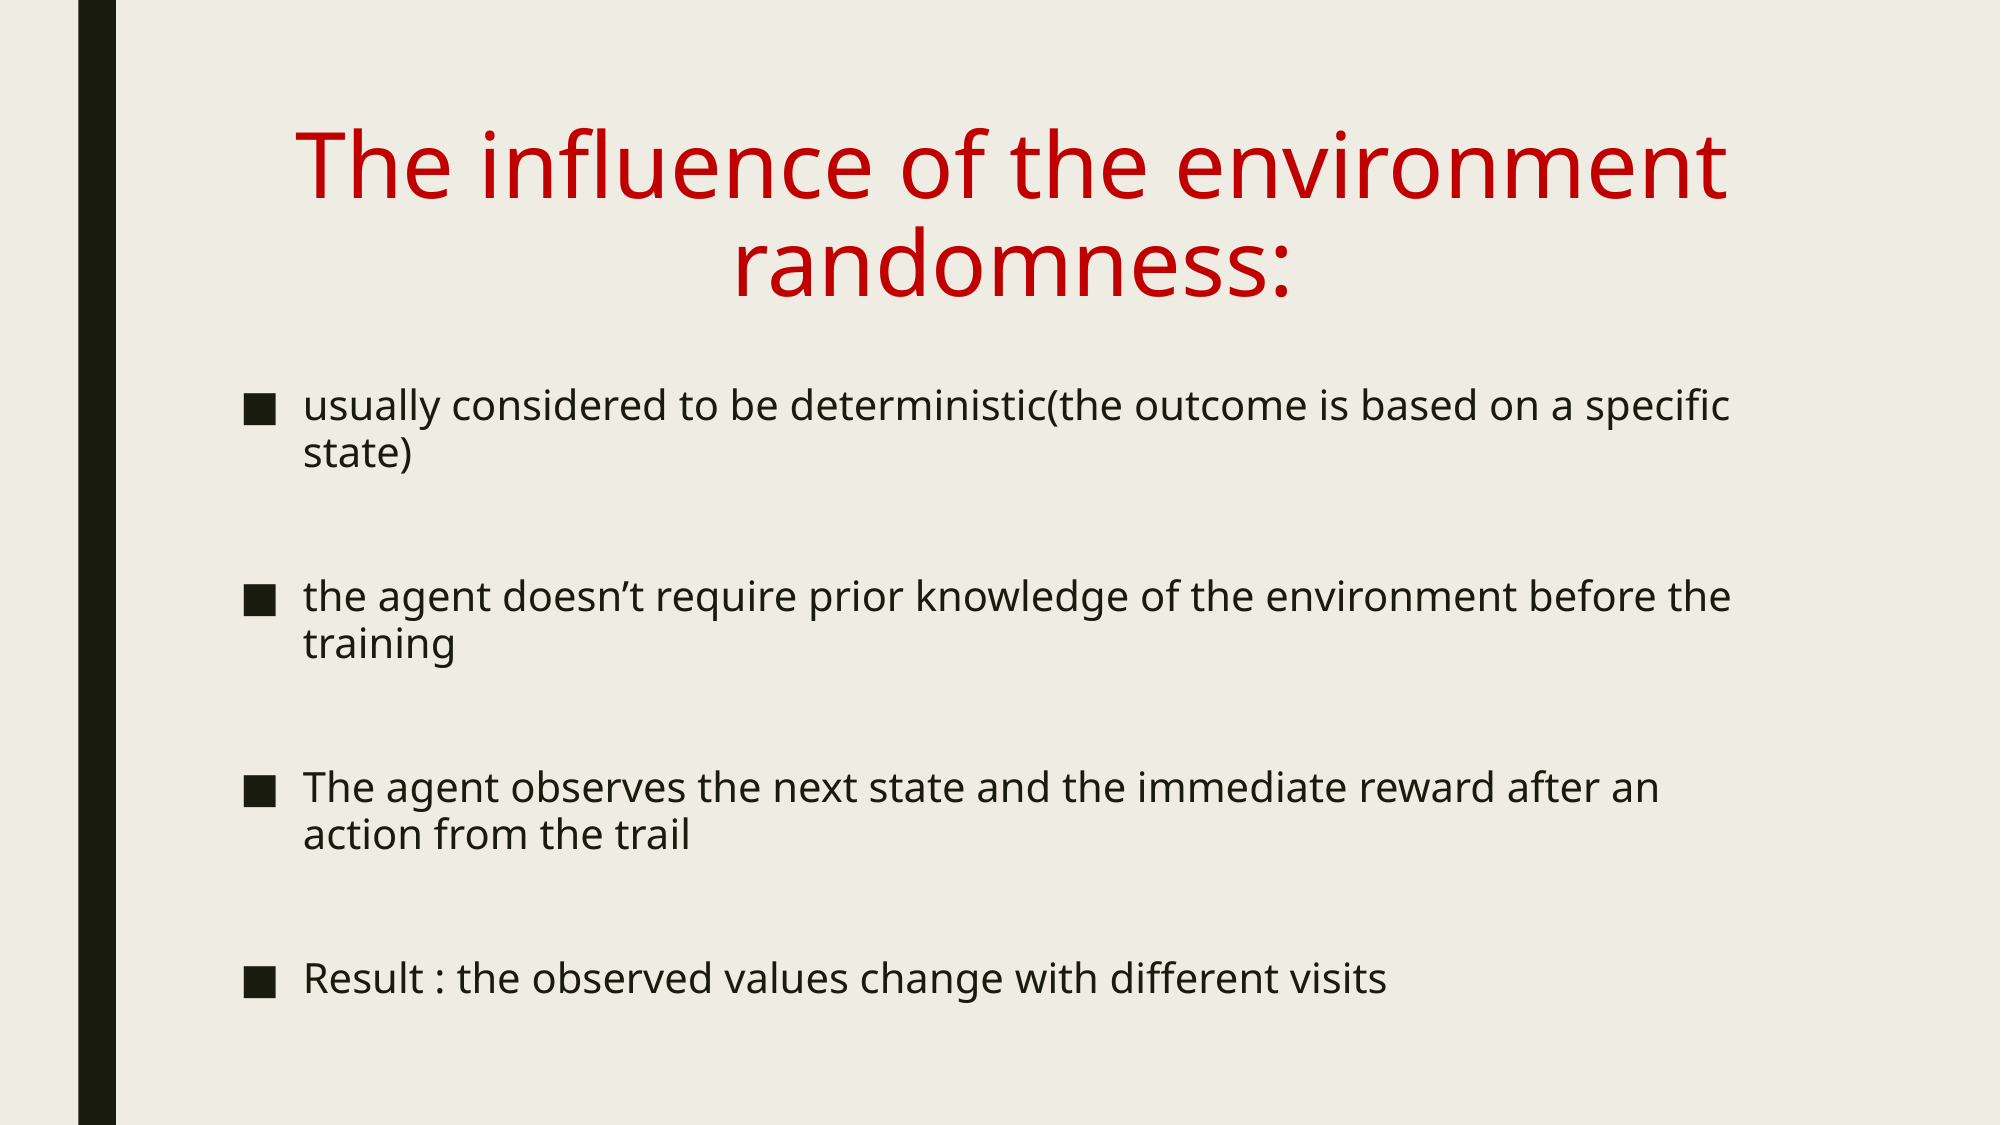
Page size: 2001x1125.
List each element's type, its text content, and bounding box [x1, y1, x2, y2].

list usually considered to be deterministic(the outcome is based on a specific state) the agent doesn’t require prior knowledge of the environment before the training The agent observes the next state and the immediate reward after an action from the trail Result : the observed values change with different visits [225, 375, 1800, 963]
title The influence of the environment randomness: [225, 112, 1800, 357]
